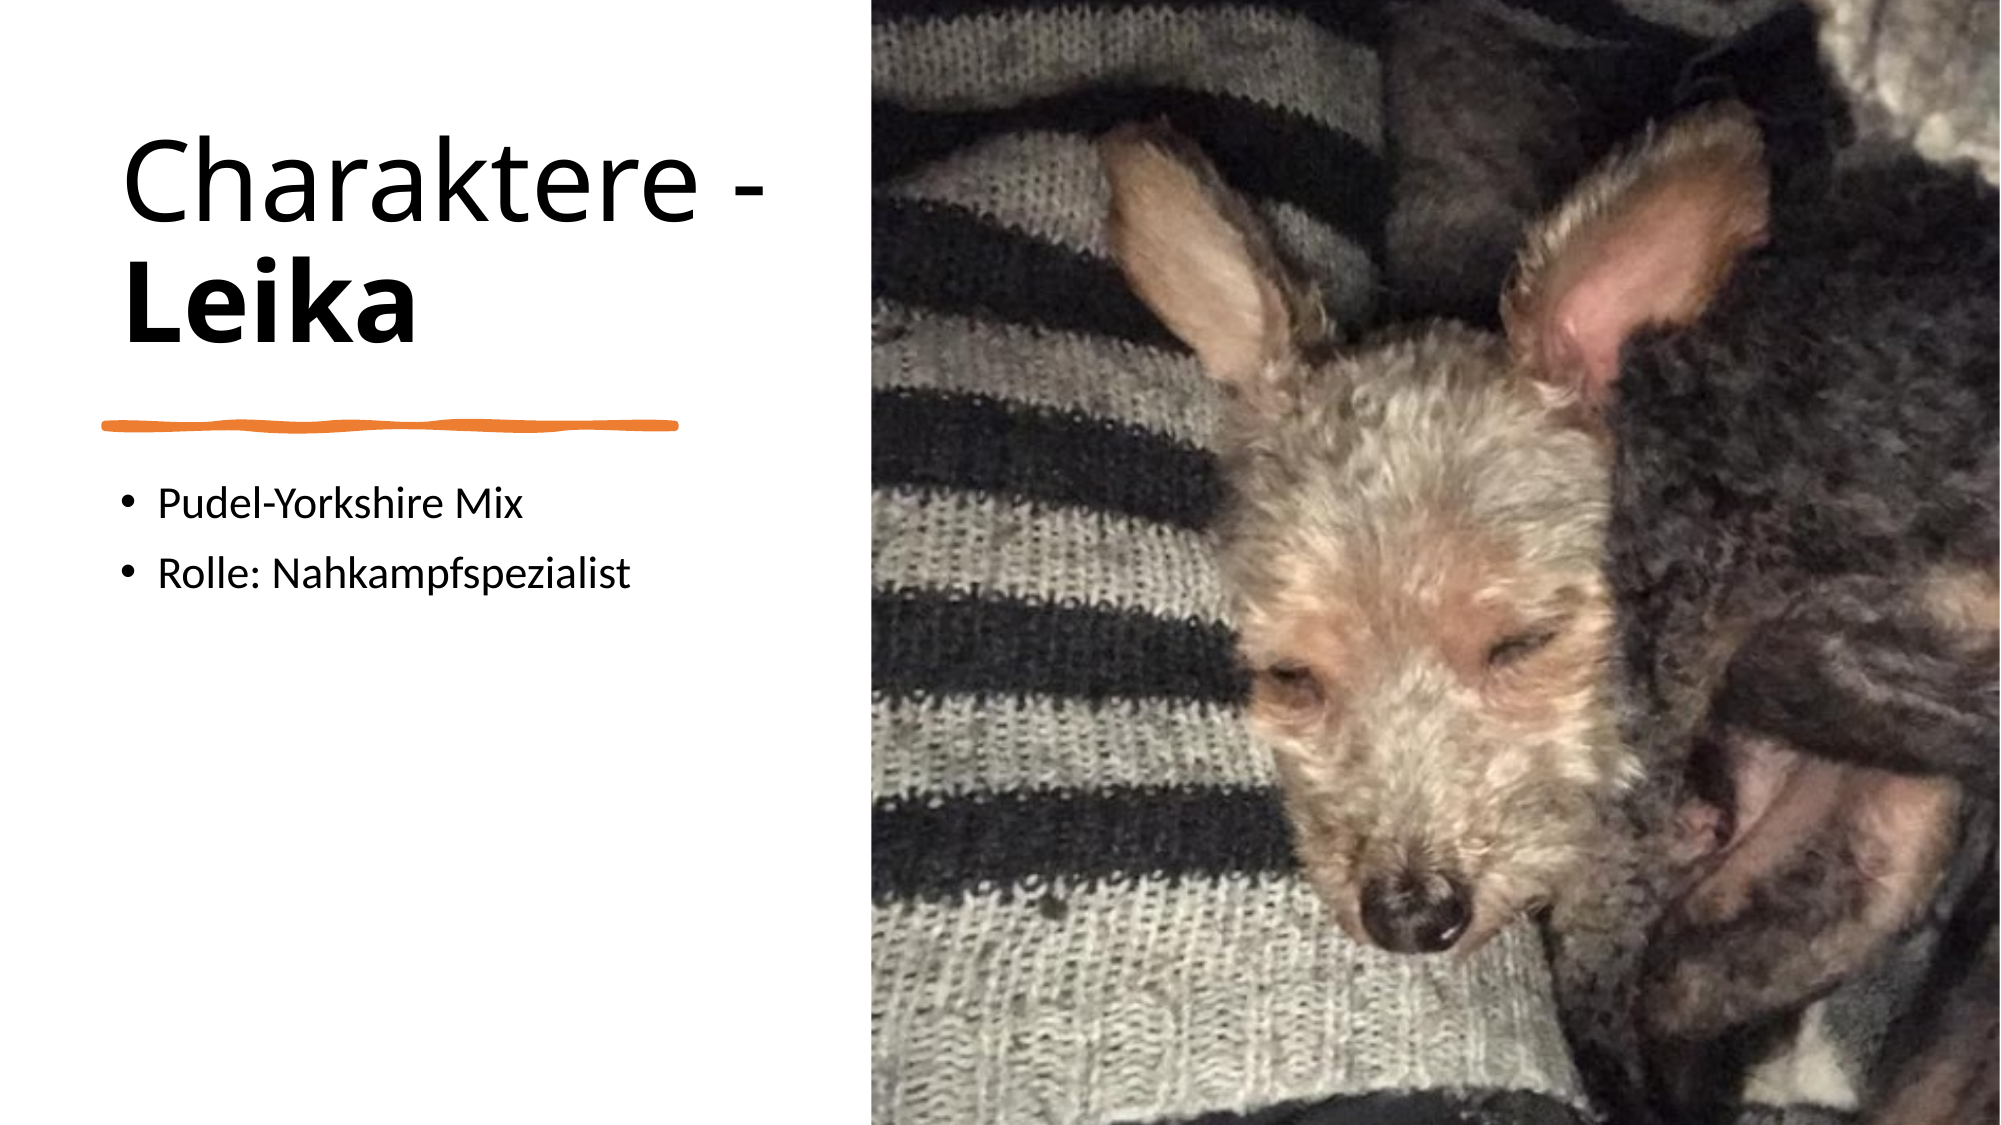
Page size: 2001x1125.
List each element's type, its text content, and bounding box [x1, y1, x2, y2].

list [871, 0, 2000, 1125]
text_box [0, 0, 871, 1125]
list Pudel-Yorkshire Mix Rolle: Nahkampfspezialist [105, 471, 802, 1016]
text_box [103, 421, 676, 431]
title Charaktere - Leika [105, 53, 822, 375]
